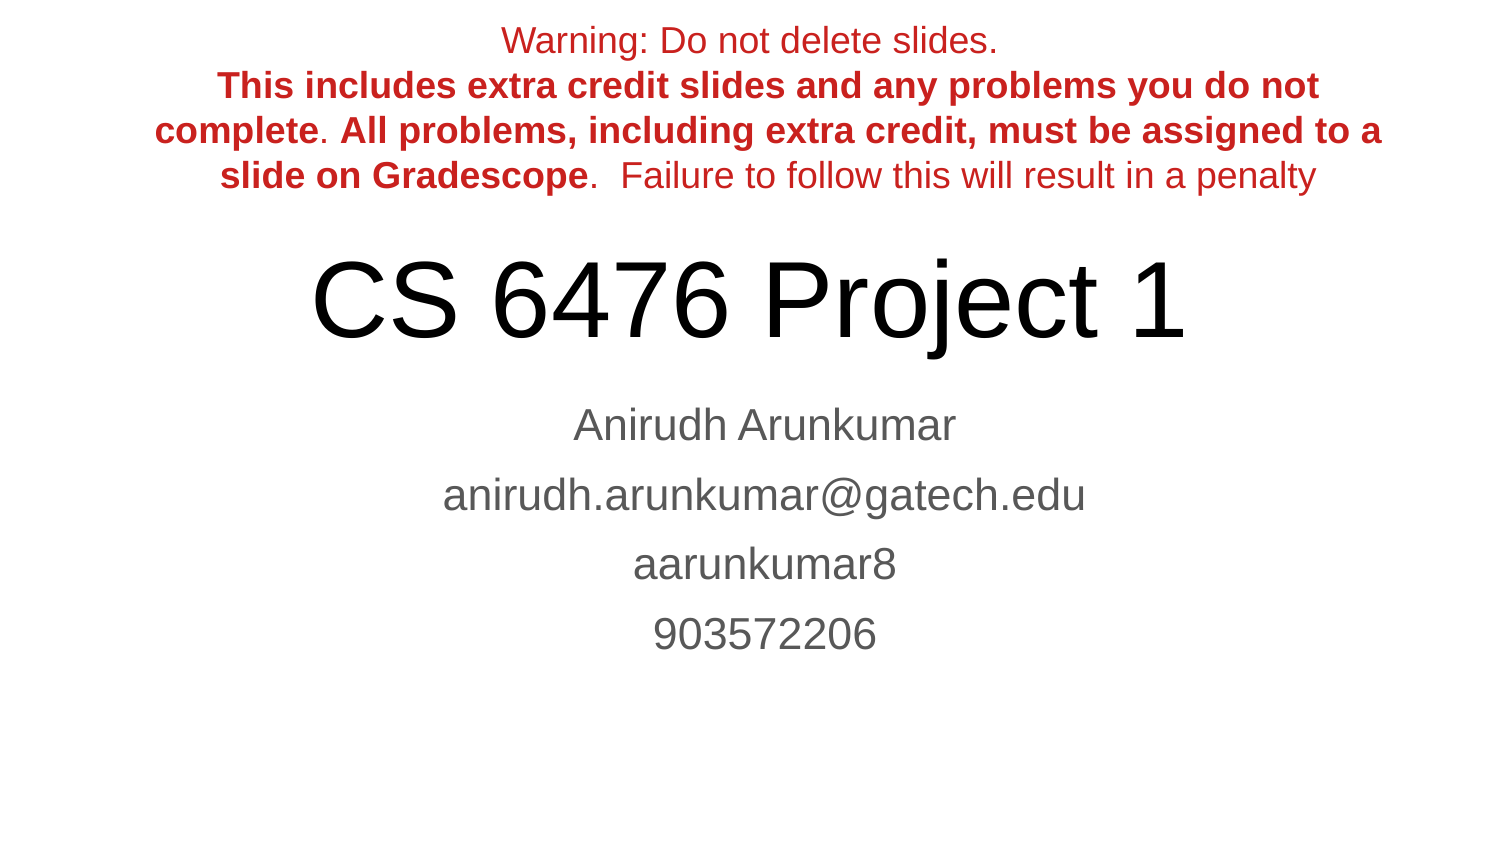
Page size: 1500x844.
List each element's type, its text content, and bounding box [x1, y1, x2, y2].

text_box Warning: Do not delete slides. This includes extra credit slides and any problems you do not complete. All problems, including extra credit, must be assigned to a slide on Gradescope. Failure to follow this will result in a penalty [73, 9, 1426, 204]
list Anirudh Arunkumar anirudh.arunkumar@gatech.edu aarunkumar8 903572206 [51, 380, 1449, 676]
title CS 6476 Project 1 [51, 37, 1449, 375]
